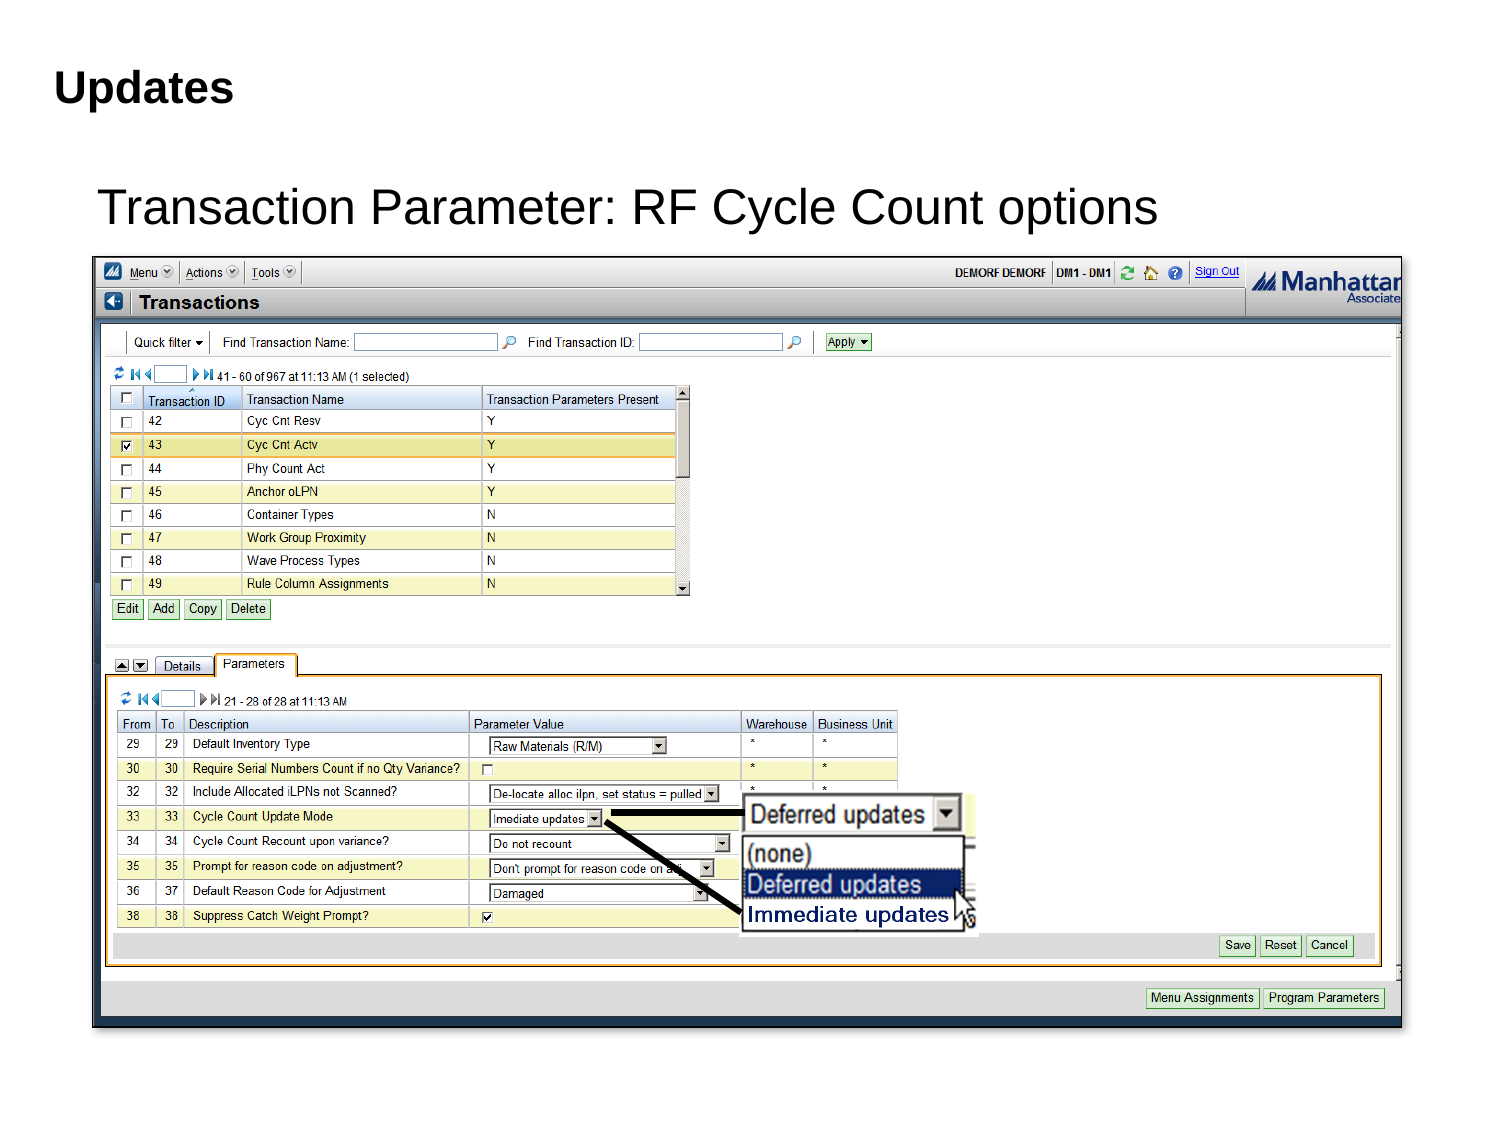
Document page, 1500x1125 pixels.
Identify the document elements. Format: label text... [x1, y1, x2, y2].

title Updates [38, 49, 1387, 151]
list Transaction Parameter: RF Cycle Count options [81, 167, 1388, 328]
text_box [93, 256, 1401, 1027]
